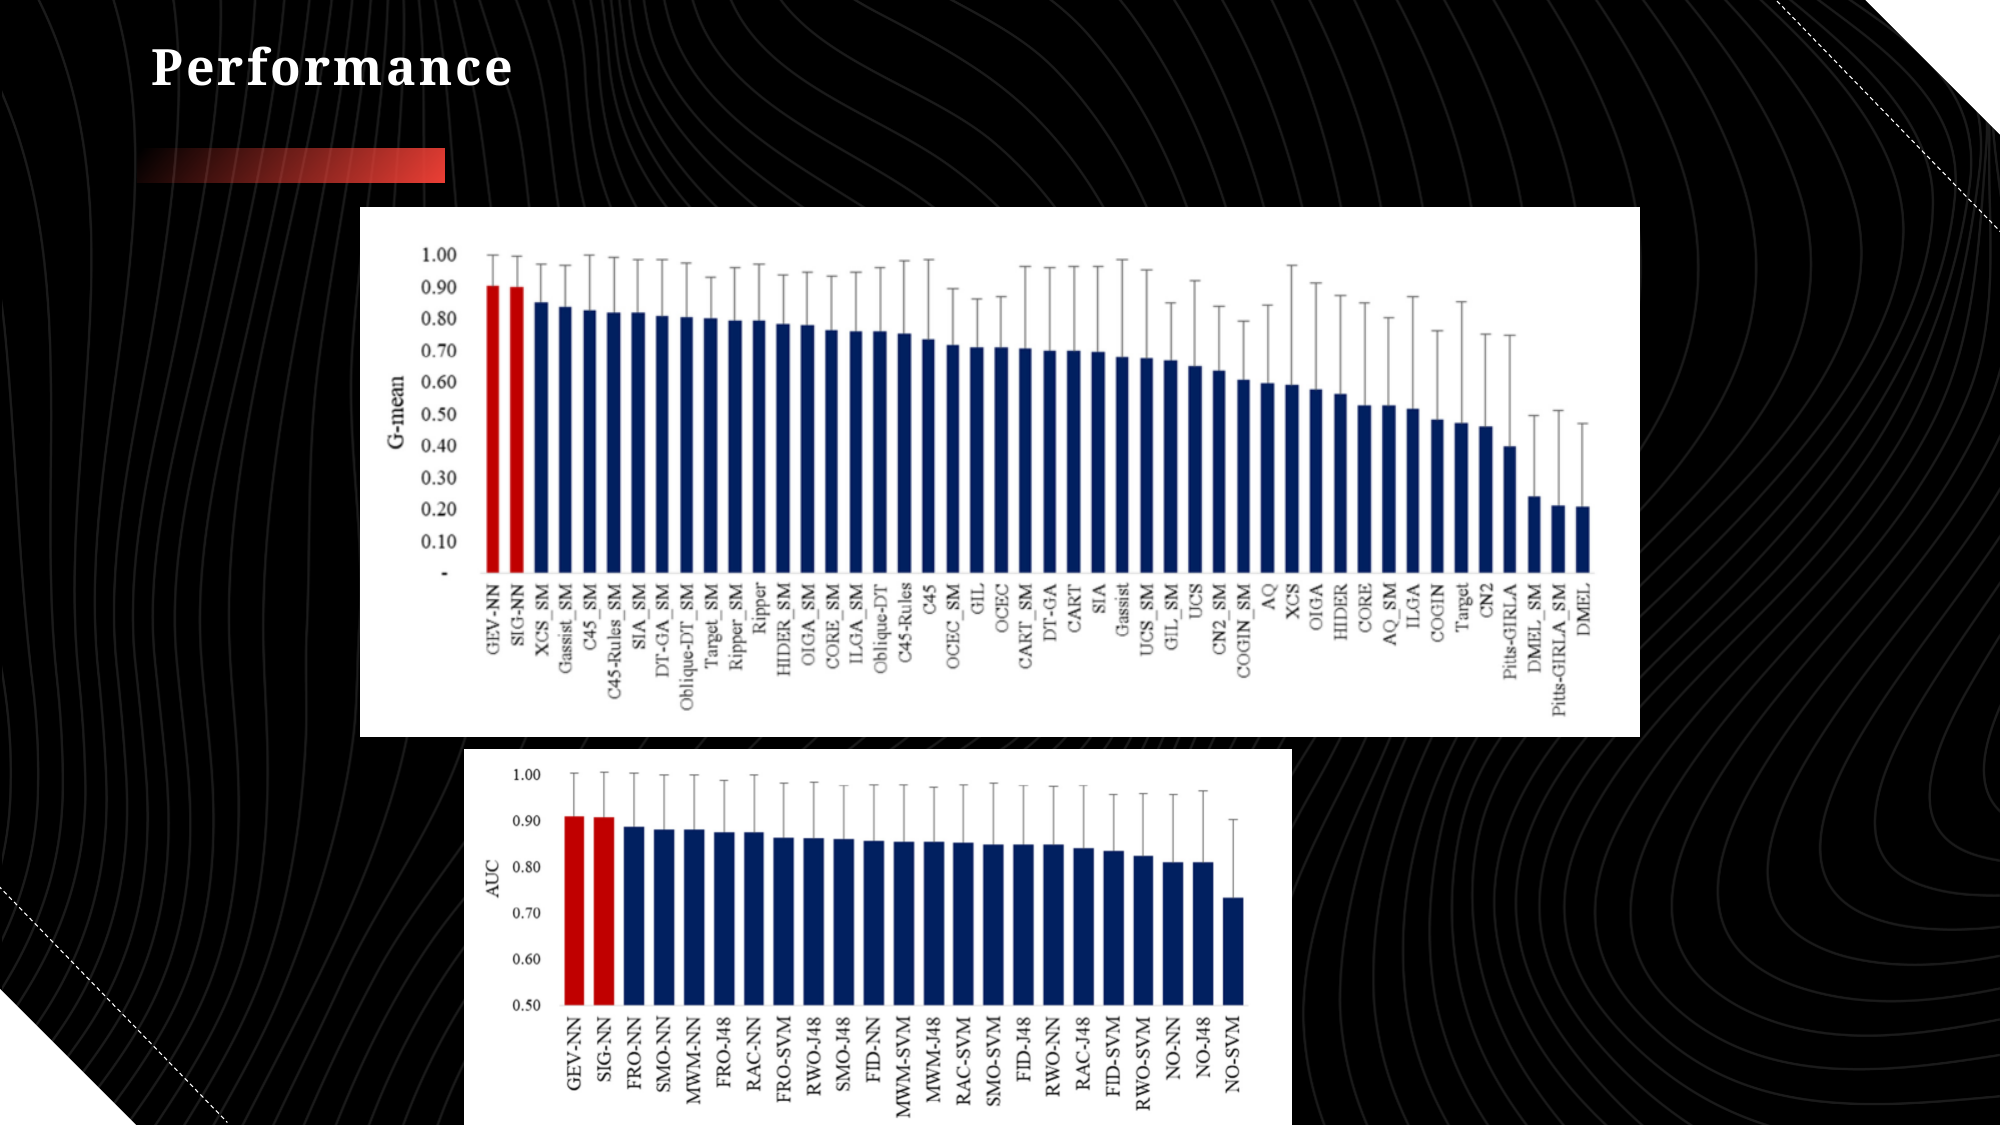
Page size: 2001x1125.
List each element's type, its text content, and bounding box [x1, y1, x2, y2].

picture [360, 207, 1640, 737]
title Performance [136, 21, 1863, 118]
picture [464, 749, 1292, 1125]
